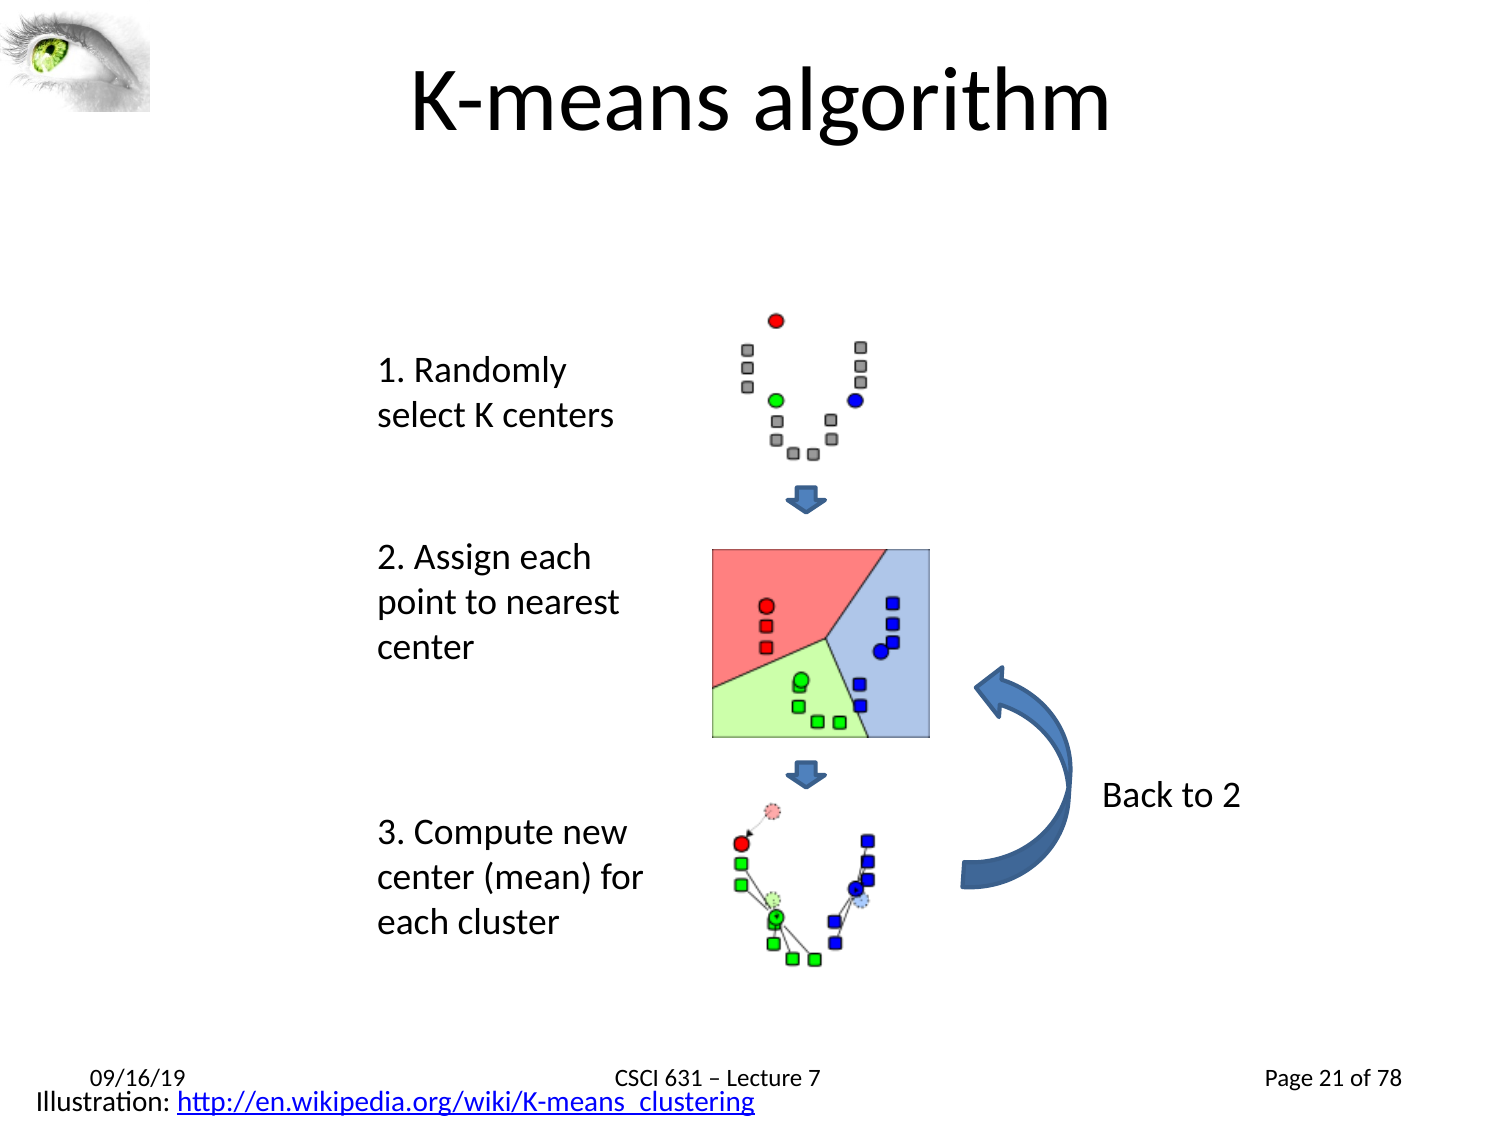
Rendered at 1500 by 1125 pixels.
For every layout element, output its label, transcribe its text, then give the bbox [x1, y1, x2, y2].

text_box [785, 497, 828, 515]
text_box Back to 2 [1087, 762, 1388, 823]
title K-means algorithm [87, 0, 1438, 188]
text_box [785, 760, 828, 785]
picture [712, 549, 930, 738]
picture [699, 299, 894, 488]
text_box Illustration: http://en.wikipedia.org/wiki/K-means_clustering [21, 1074, 770, 1125]
text_box [960, 665, 1073, 890]
text_box 3. Compute new center (mean) for each cluster [362, 799, 675, 950]
text_box 1. Randomly select K centers [362, 337, 675, 443]
picture [687, 787, 905, 976]
text_box 2. Assign each point to nearest center [362, 524, 663, 675]
picture [0, 0, 87, 112]
